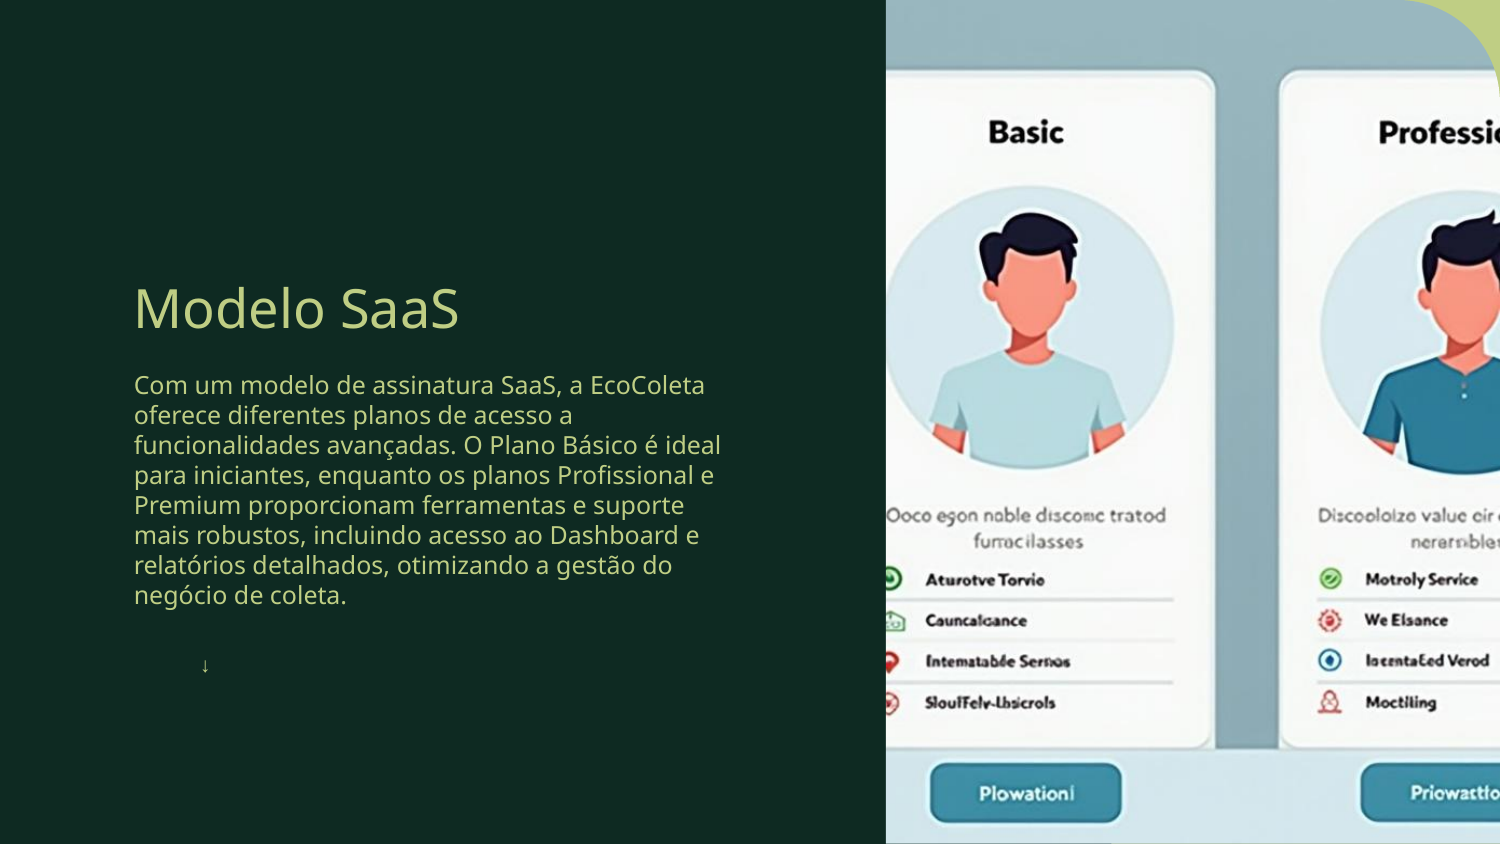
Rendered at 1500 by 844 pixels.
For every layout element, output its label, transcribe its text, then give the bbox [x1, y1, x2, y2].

title Modelo SaaS [118, 129, 758, 354]
subtitle Com um modelo de assinatura SaaS, a EcoColeta oferece diferentes planos de acesso a funcionalidades avançadas. O Plano Básico é ideal para iniciantes, enquanto os planos Profissional e Premium proporcionam ferramentas e suporte mais robustos, incluindo acesso ao Dashboard e relatórios detalhados, otimizando a gestão do negócio de coleta. [118, 354, 758, 639]
text_box ↓ [118, 651, 293, 677]
text_box [885, 0, 1500, 844]
